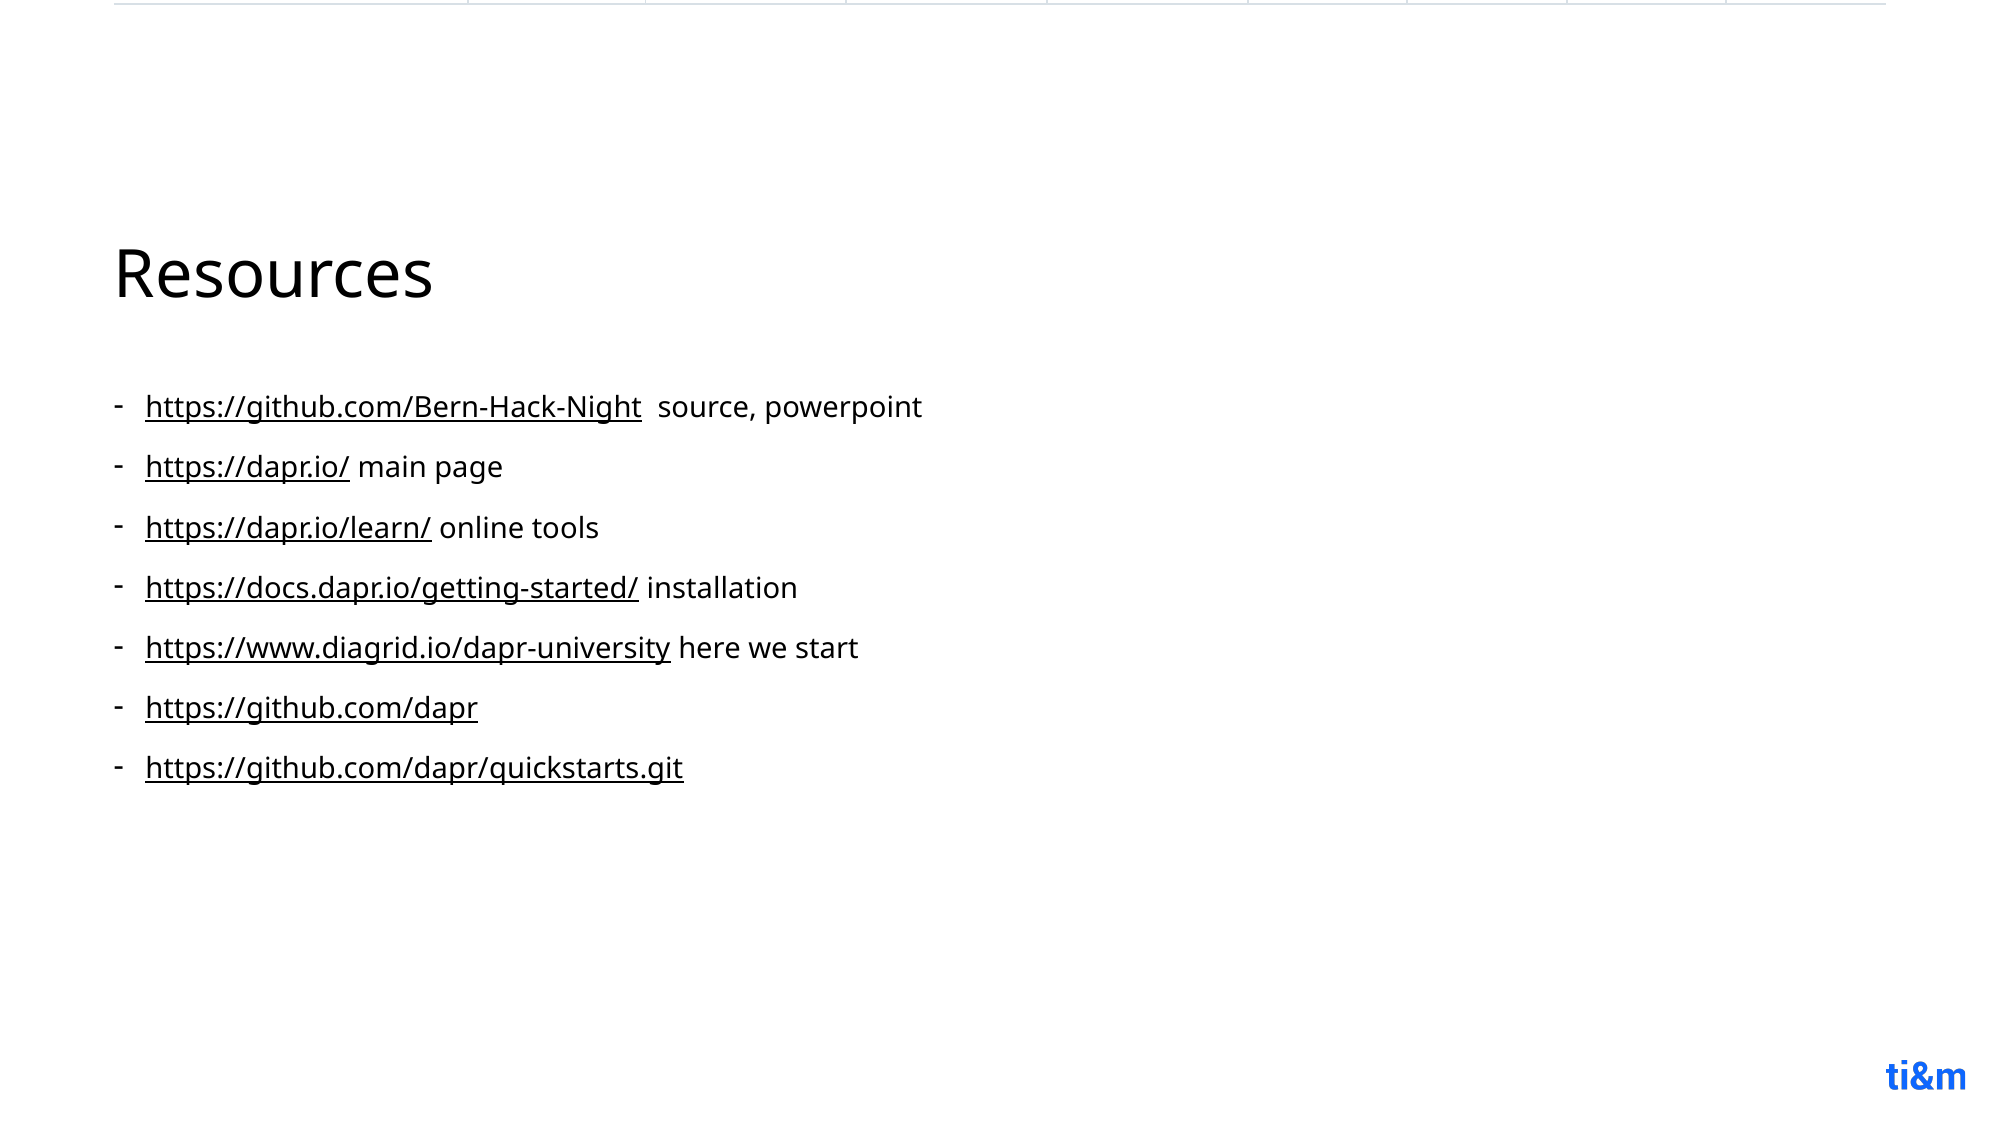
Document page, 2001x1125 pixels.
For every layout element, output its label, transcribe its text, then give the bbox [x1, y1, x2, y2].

picture [1886, 1060, 1966, 1090]
list https://github.com/Bern-Hack-Night source, powerpoint https://dapr.io/ main page https://dapr.io/learn/ online tools https://docs.dapr.io/getting-started/ installation https://www.diagrid.io/dapr-university here we start https://github.com/dapr https://github.com/dapr/quickstarts.git [113, 380, 1437, 974]
title Resources [114, 230, 1662, 381]
